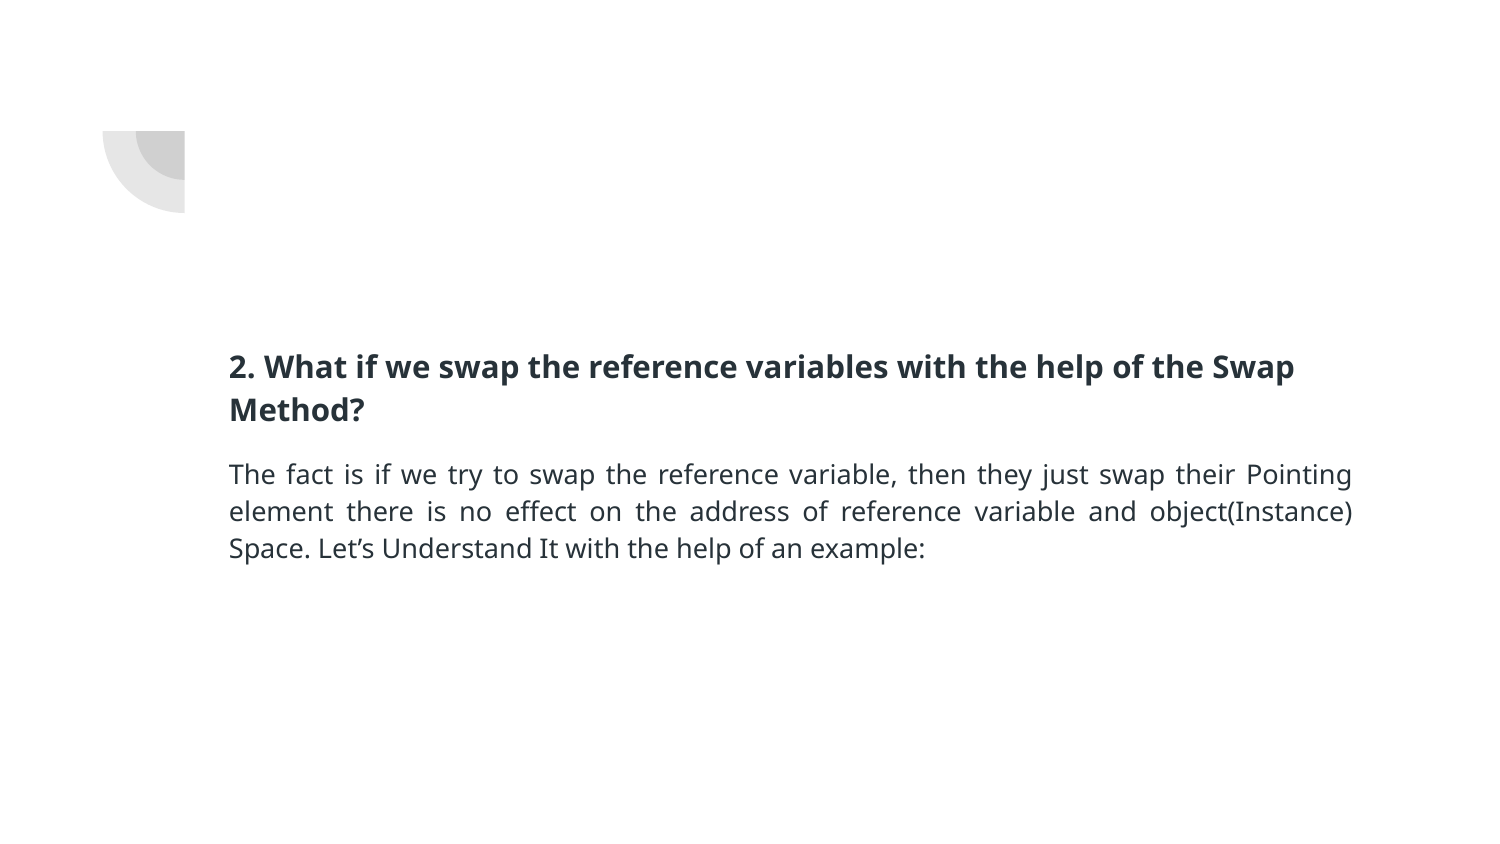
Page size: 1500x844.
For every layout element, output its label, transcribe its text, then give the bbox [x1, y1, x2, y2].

list 2. What if we swap the reference variables with the help of the Swap Method? The fact is if we try to swap the reference variable, then they just swap their Pointing element there is no effect on the address of reference variable and object(Instance) Space. Let’s Understand It with the help of an example: [213, 326, 1368, 744]
